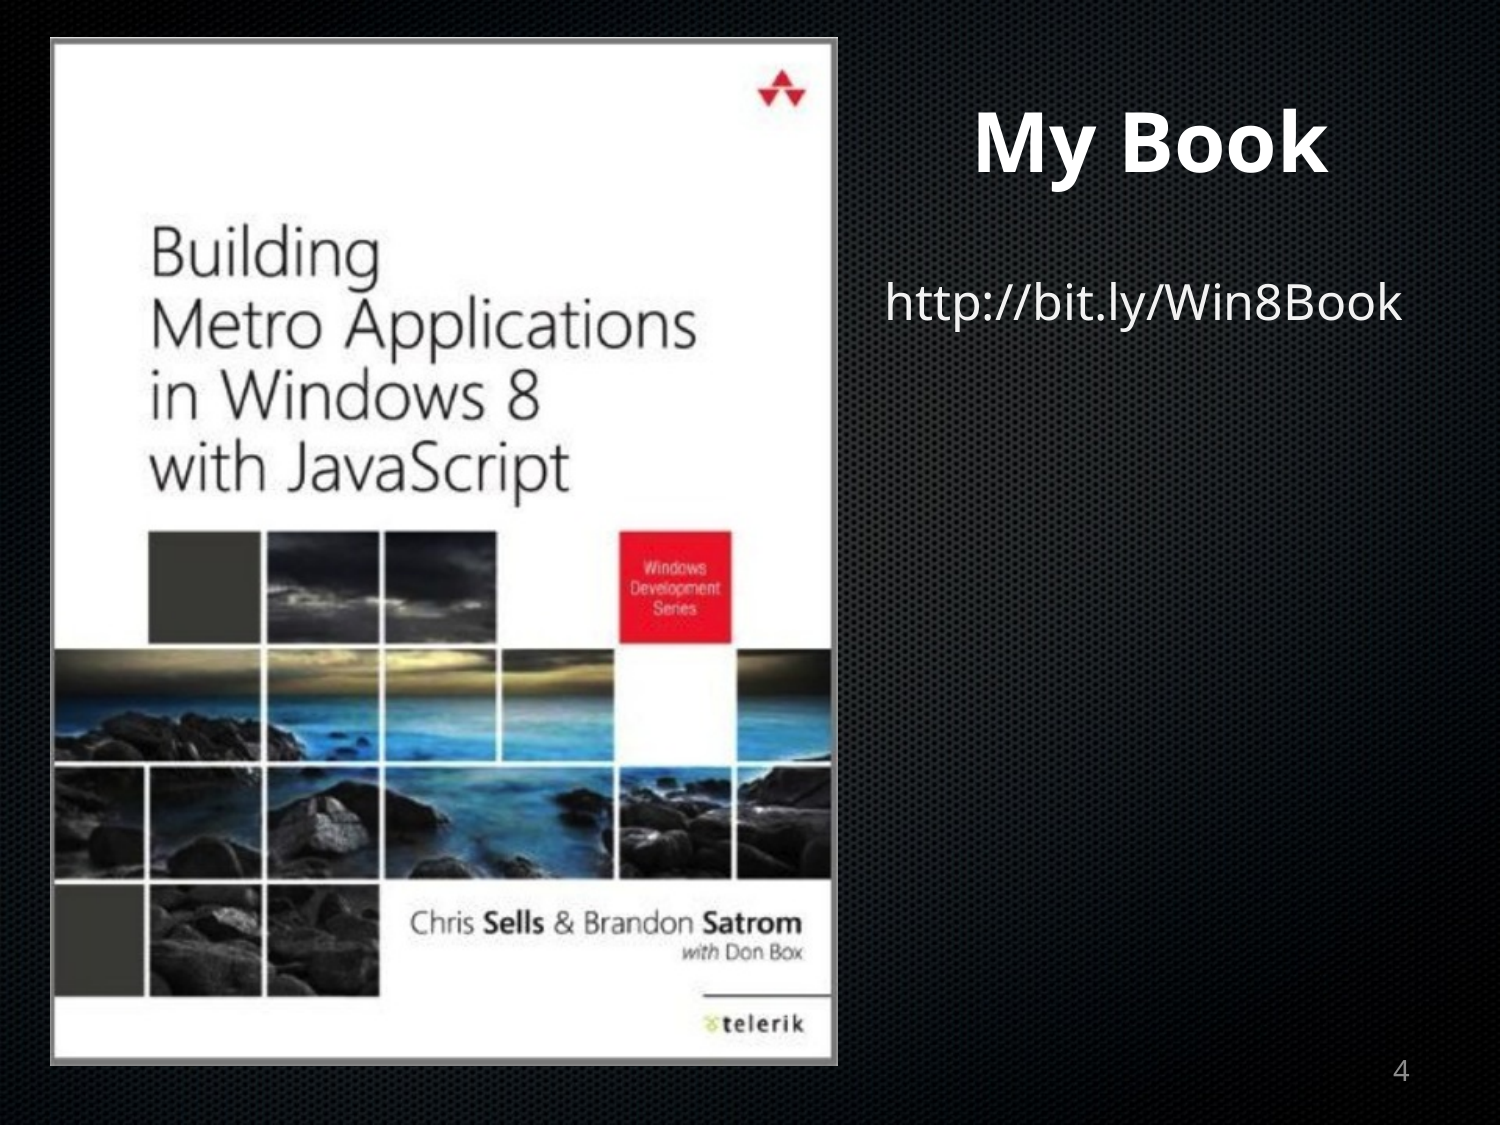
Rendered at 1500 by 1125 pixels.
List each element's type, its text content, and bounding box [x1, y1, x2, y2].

list http://bit.ly/Win8Book [862, 262, 1425, 1005]
slide_number 4 [1074, 1042, 1425, 1103]
title My Book [875, 45, 1425, 233]
picture [0, 0, 1500, 1125]
